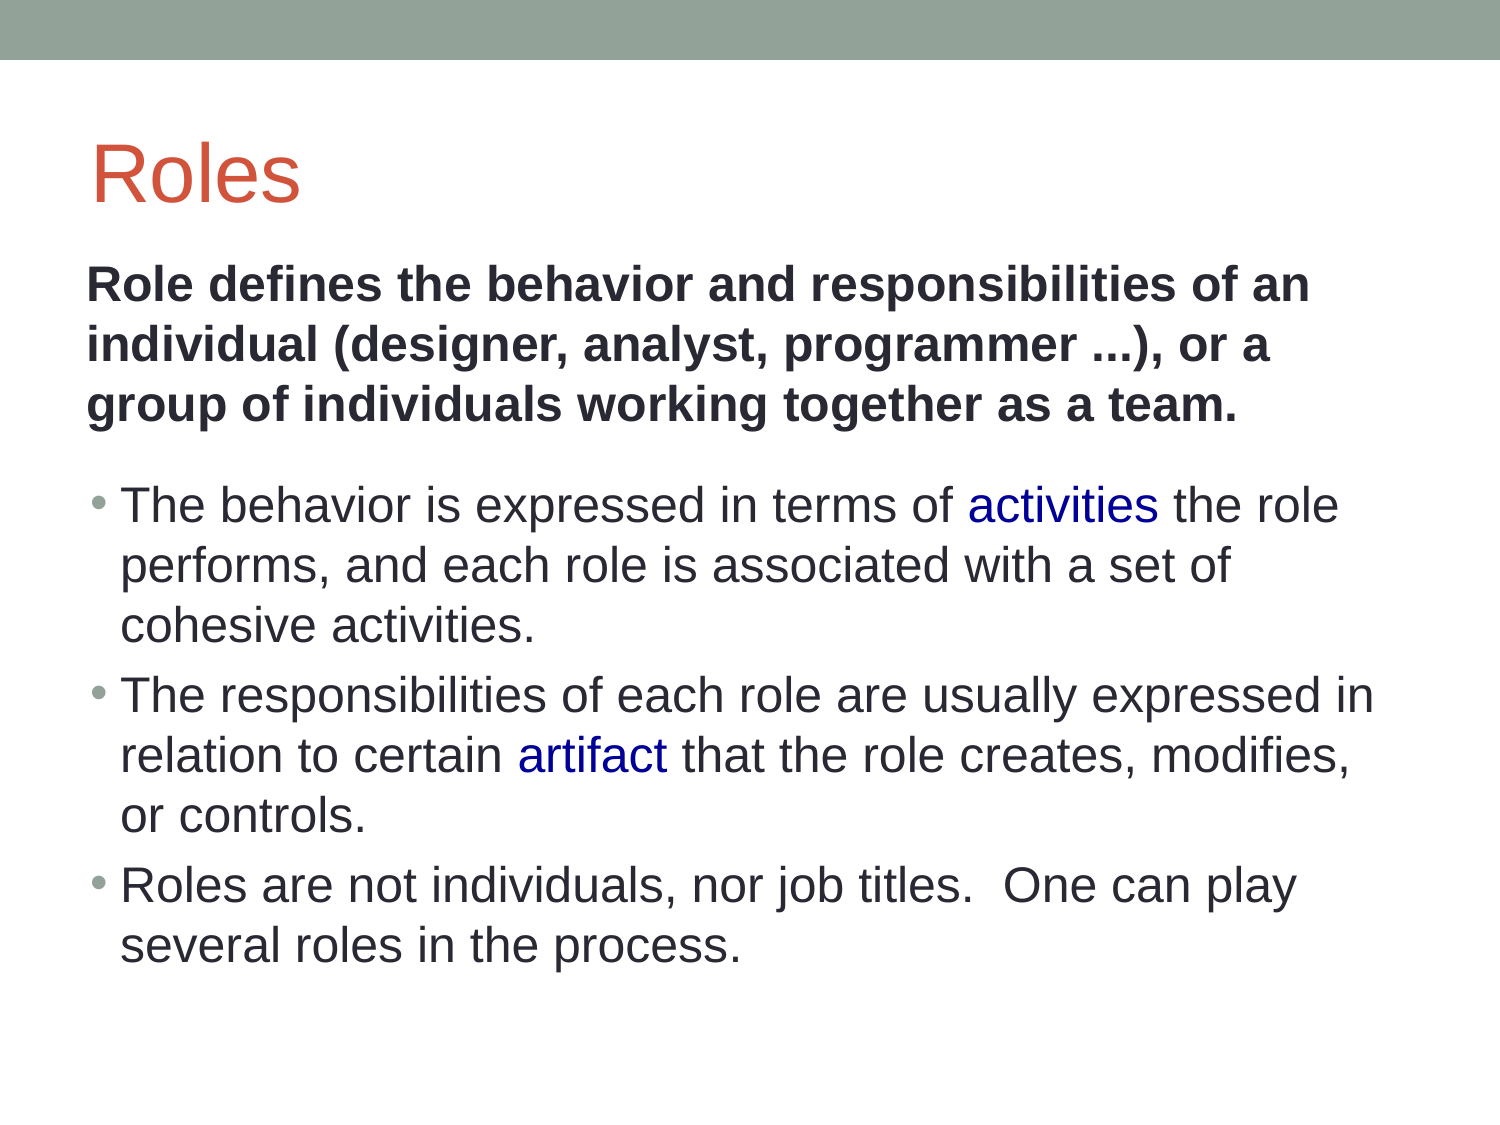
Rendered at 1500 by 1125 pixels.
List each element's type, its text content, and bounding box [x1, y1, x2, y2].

list The behavior is expressed in terms of activities the role performs, and each role is associated with a set of cohesive activities. The responsibilities of each role are usually expressed in relation to certain artifact that the role creates, modifies, or controls. Roles are not individuals, nor job titles. One can play several roles in the process. [75, 464, 1425, 1006]
text_box Role defines the behavior and responsibilities of an individual (designer, analyst, programmer ...), or a group of individuals working together as a team. [71, 243, 1345, 439]
title Roles [75, 87, 1425, 250]
